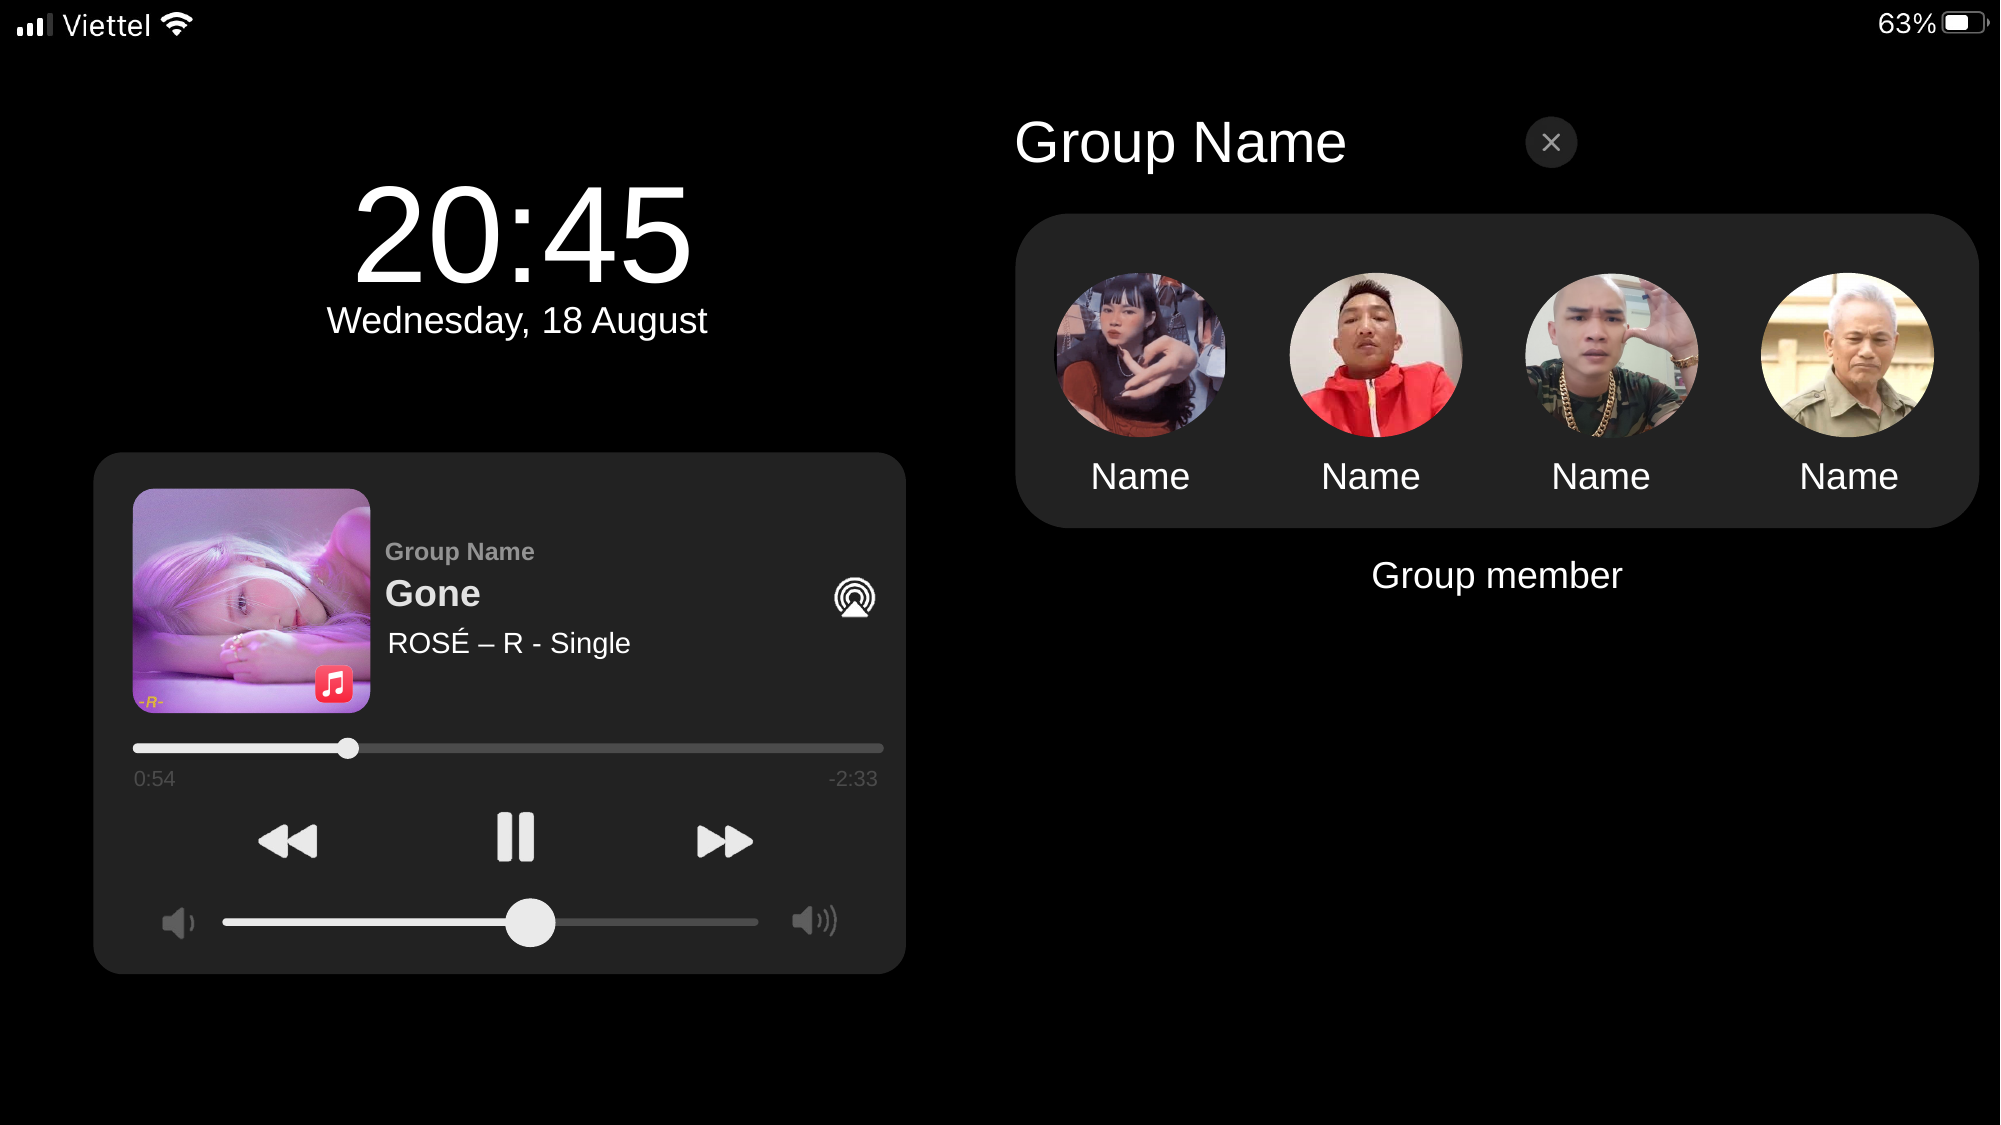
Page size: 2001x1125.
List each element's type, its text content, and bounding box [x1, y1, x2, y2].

picture [2, 0, 223, 53]
text_box [1014, 212, 1981, 530]
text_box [1053, 272, 1228, 506]
picture [1866, 0, 2000, 50]
text_box Group member [1241, 543, 1753, 604]
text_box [999, 96, 1607, 183]
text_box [1289, 272, 1463, 506]
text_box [93, 452, 906, 975]
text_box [1760, 272, 1941, 506]
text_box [261, 137, 773, 350]
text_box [1519, 273, 1699, 506]
